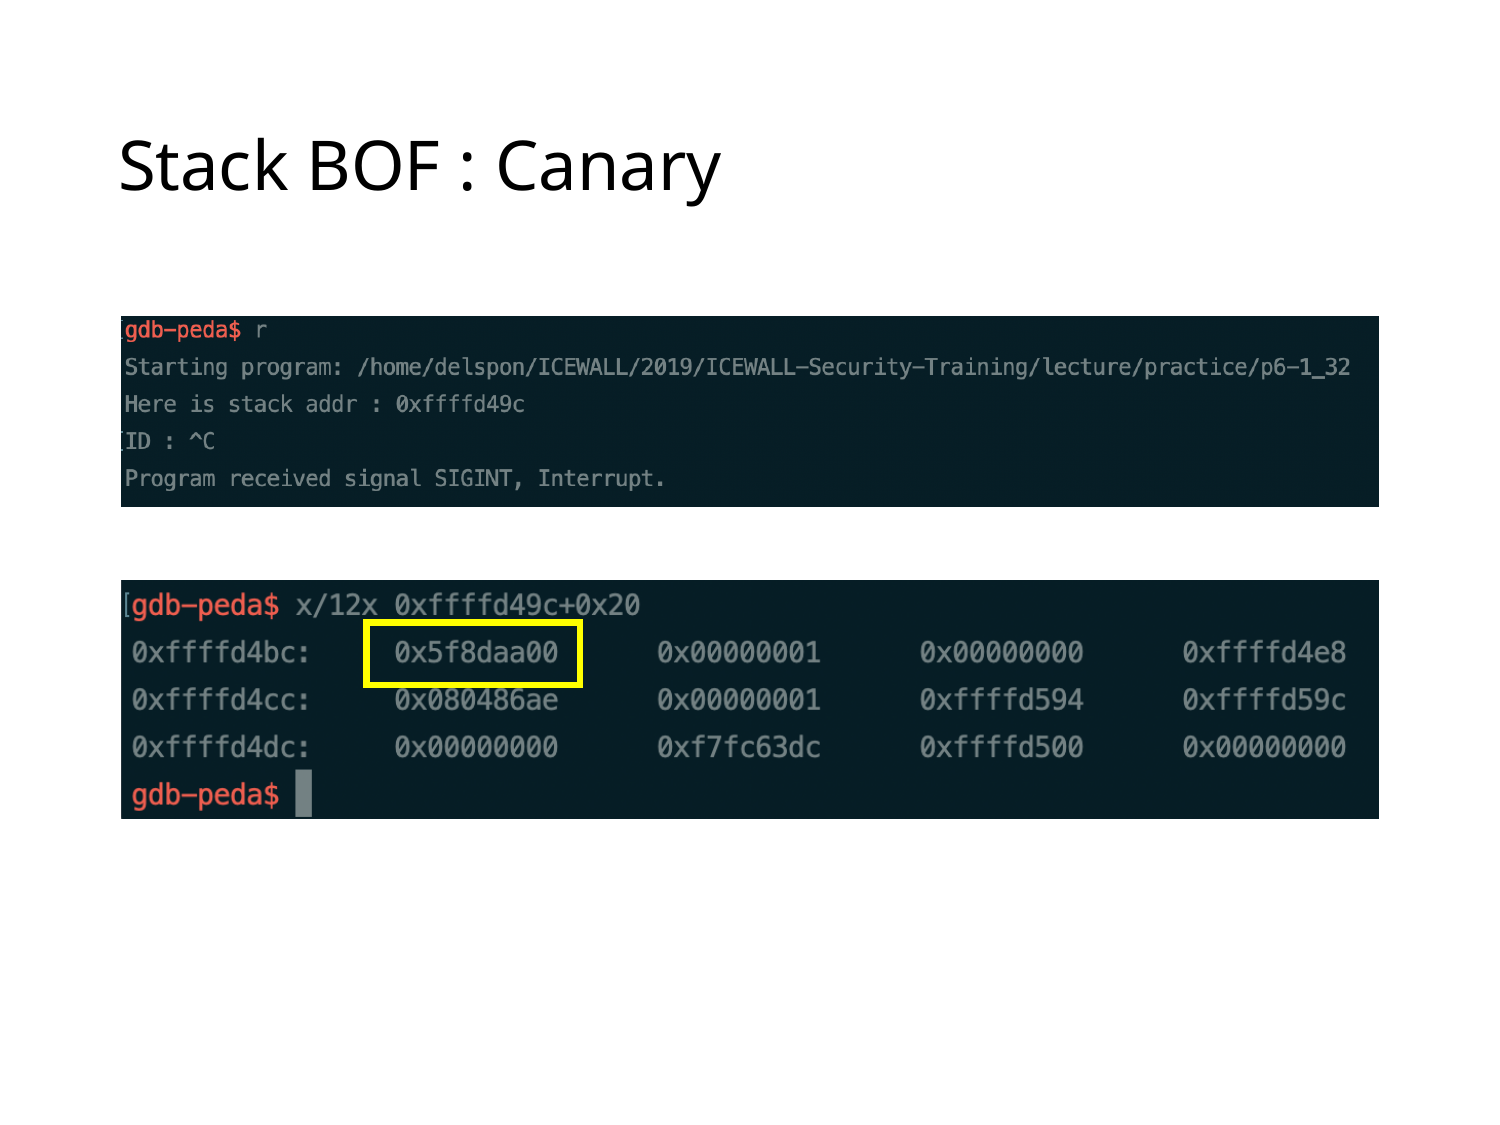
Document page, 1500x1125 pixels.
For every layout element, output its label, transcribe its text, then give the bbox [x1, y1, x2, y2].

picture [121, 580, 1379, 819]
picture [121, 316, 1379, 507]
title Stack BOF : Canary [103, 59, 1397, 278]
